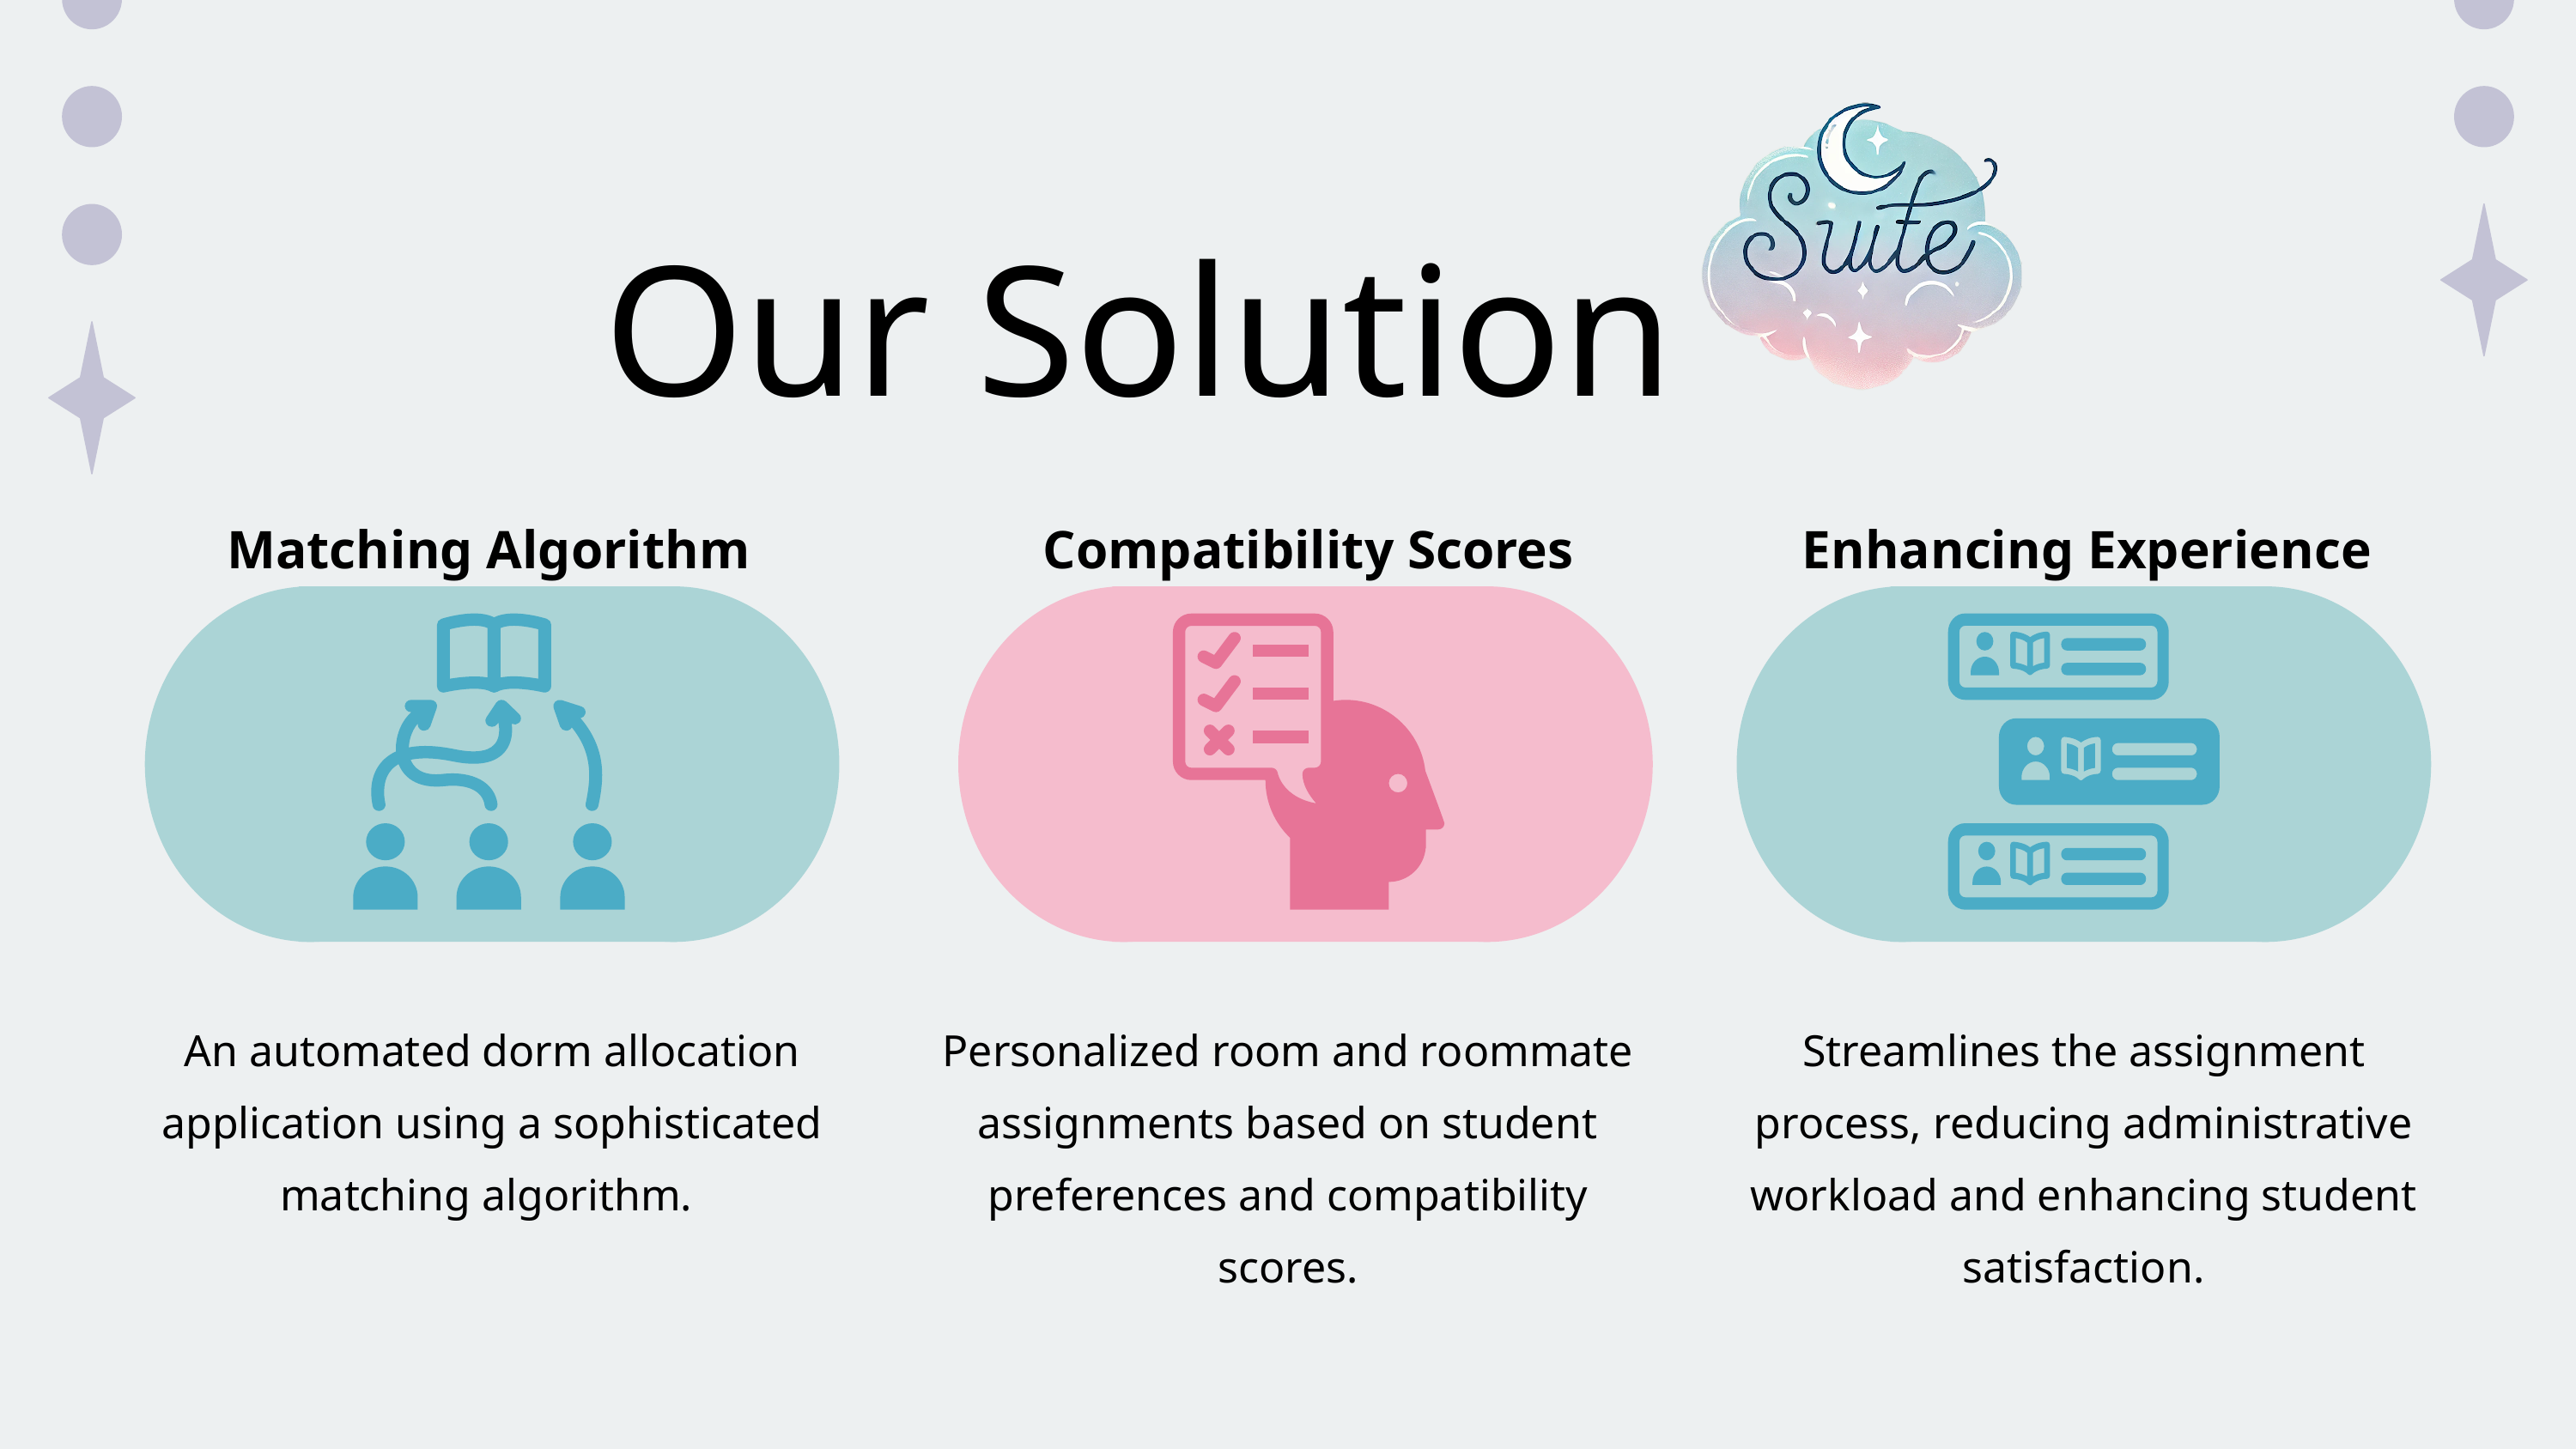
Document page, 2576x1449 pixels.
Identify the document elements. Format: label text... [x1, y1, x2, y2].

text_box Compatibility Scores [1488, 482, 1638, 579]
text_box Enhancing Experience [2267, 482, 2417, 579]
text_box [62, 0, 122, 30]
text_box [62, 86, 123, 148]
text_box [1172, 613, 1445, 910]
text_box Matching Algorithm [159, 482, 309, 579]
text_box Enhancing Experience [1757, 482, 1901, 579]
text_box Our Solution [586, 131, 1692, 433]
text_box Personalized room and roommate assignments based on student preferences and compatibility scores. [935, 1003, 1641, 1292]
text_box Matching Algorithm [675, 482, 819, 579]
text_box [2454, 0, 2514, 30]
text_box [2454, 86, 2514, 148]
picture [1691, 85, 2031, 397]
text_box Compatibility Scores [979, 482, 1122, 579]
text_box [353, 613, 625, 910]
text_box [1127, 416, 1484, 1112]
text_box [2440, 203, 2528, 356]
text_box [1905, 416, 2263, 1112]
text_box [48, 321, 136, 474]
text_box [1947, 613, 2221, 910]
text_box Streamlines the assignment process, reducing administrative workload and enhancing student satisfaction. [1731, 1003, 2437, 1292]
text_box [313, 416, 671, 1112]
text_box An automated dorm allocation application using a sophisticated matching algorithm. [139, 1003, 845, 1220]
text_box [62, 203, 123, 265]
